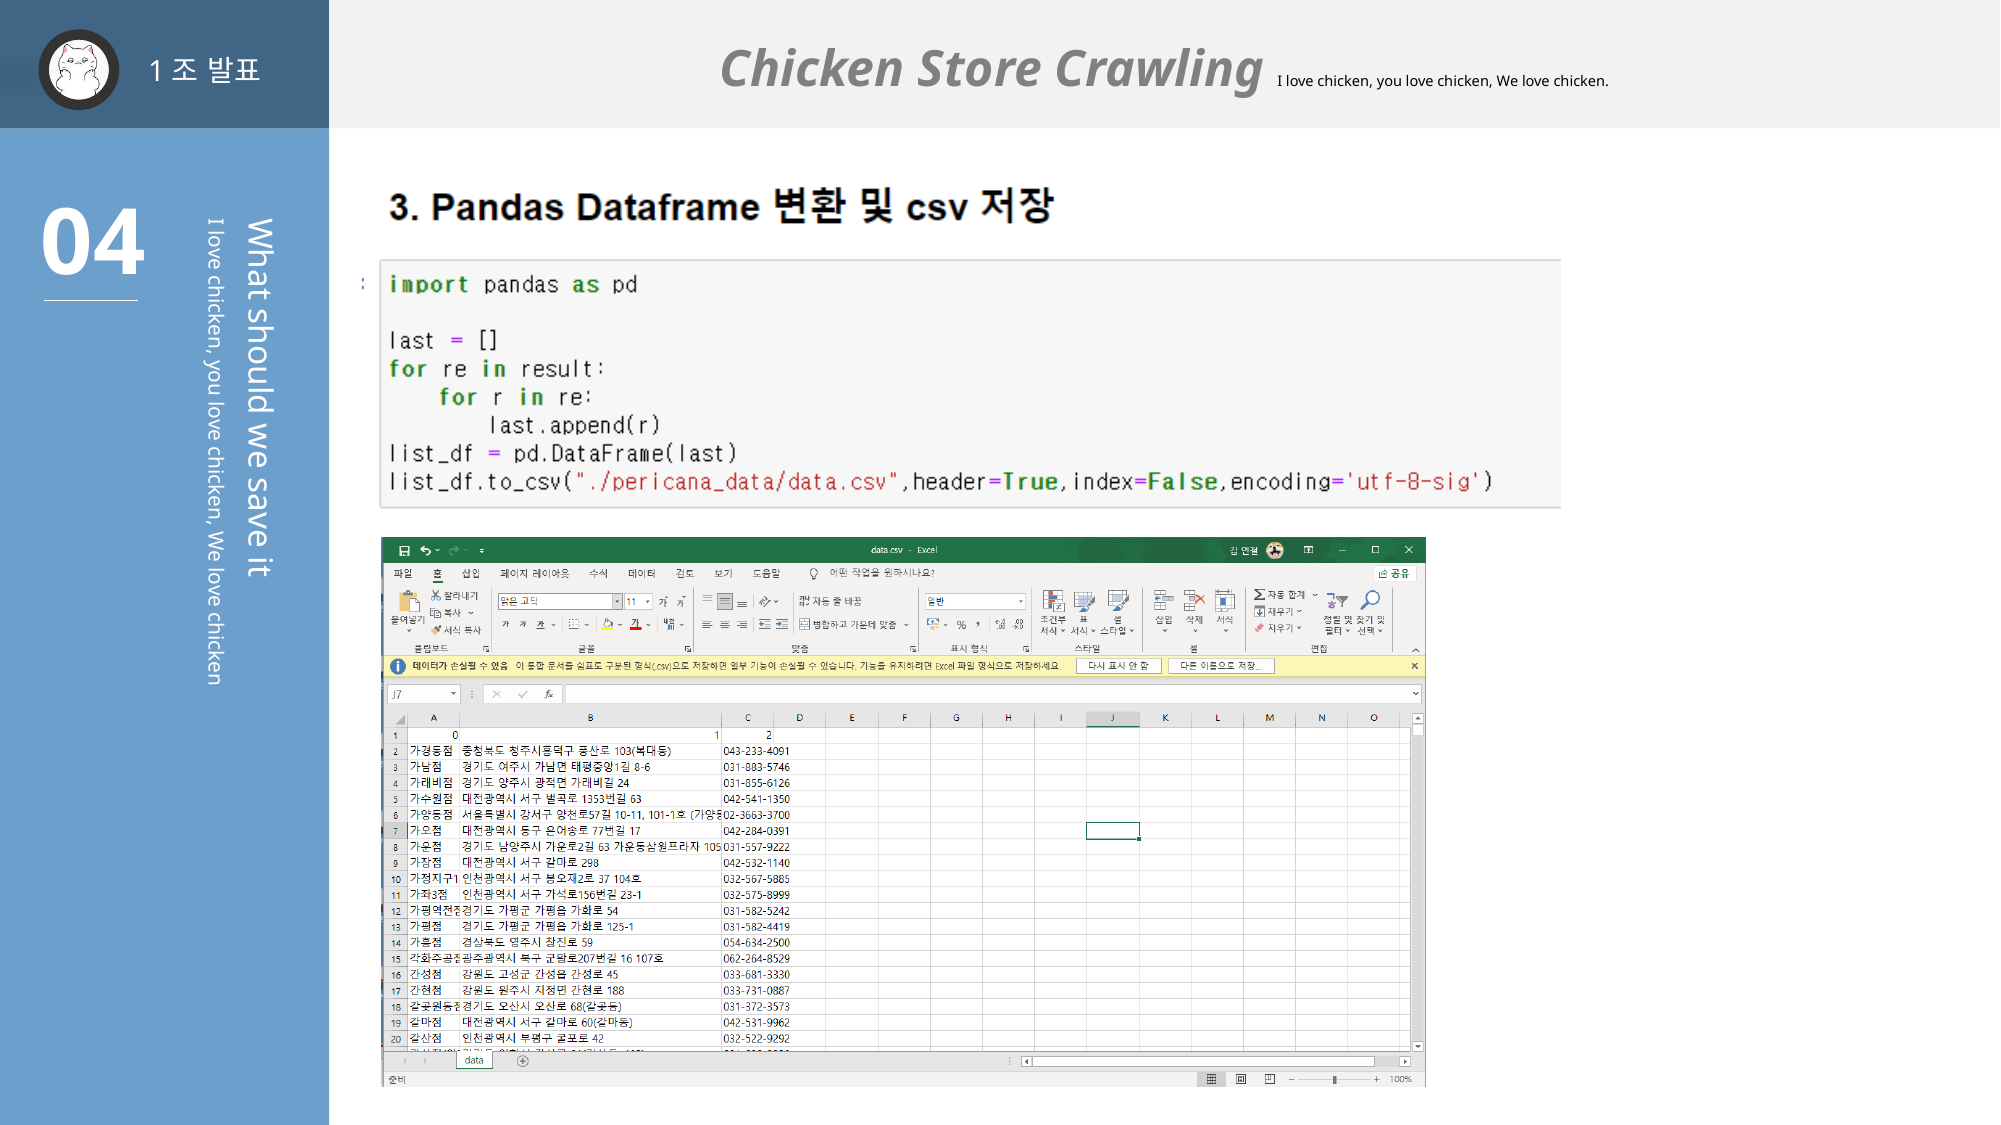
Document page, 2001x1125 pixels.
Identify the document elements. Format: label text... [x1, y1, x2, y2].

text_box 1조 발표 [127, 44, 282, 95]
picture [353, 175, 1561, 1087]
text_box 04 [25, 175, 161, 300]
picture [43, 34, 115, 105]
text_box What should we save it I love chicken, you love chicken, We love chicken [0, 129, 330, 1125]
text_box [0, 0, 328, 129]
text_box Chicken Store Crawling I love chicken, you love chicken, We love chicken. [328, 0, 2000, 129]
